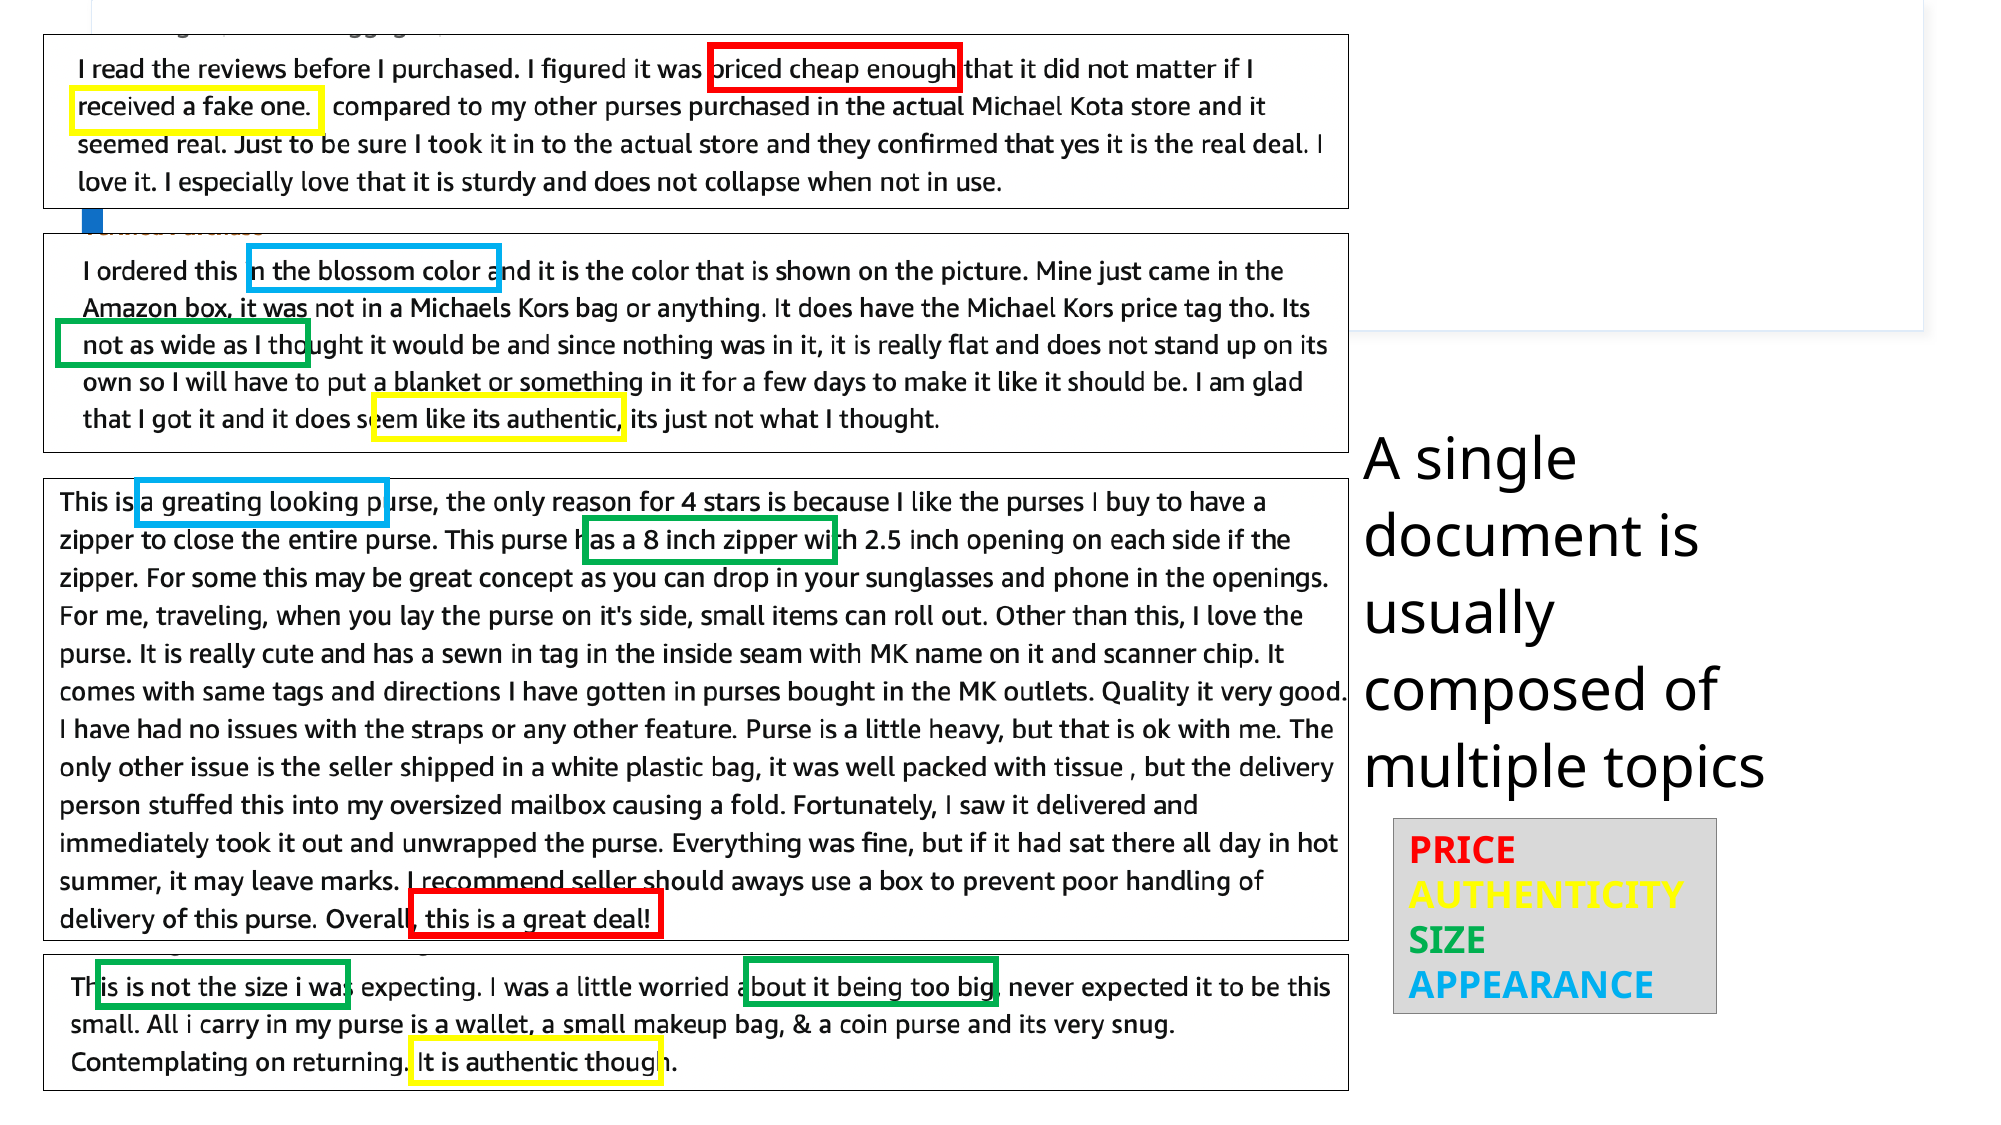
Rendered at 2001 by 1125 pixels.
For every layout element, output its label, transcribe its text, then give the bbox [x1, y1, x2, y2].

picture [43, 478, 1349, 941]
picture [43, 954, 1349, 1091]
picture [43, 34, 1349, 209]
text_box PRICE AUTHENTICITY SIZE APPEARANCE [1393, 818, 1717, 1014]
picture [43, 233, 1349, 453]
picture [141, 484, 383, 520]
list A single document is usually composed of multiple topics [1348, 406, 1851, 1013]
